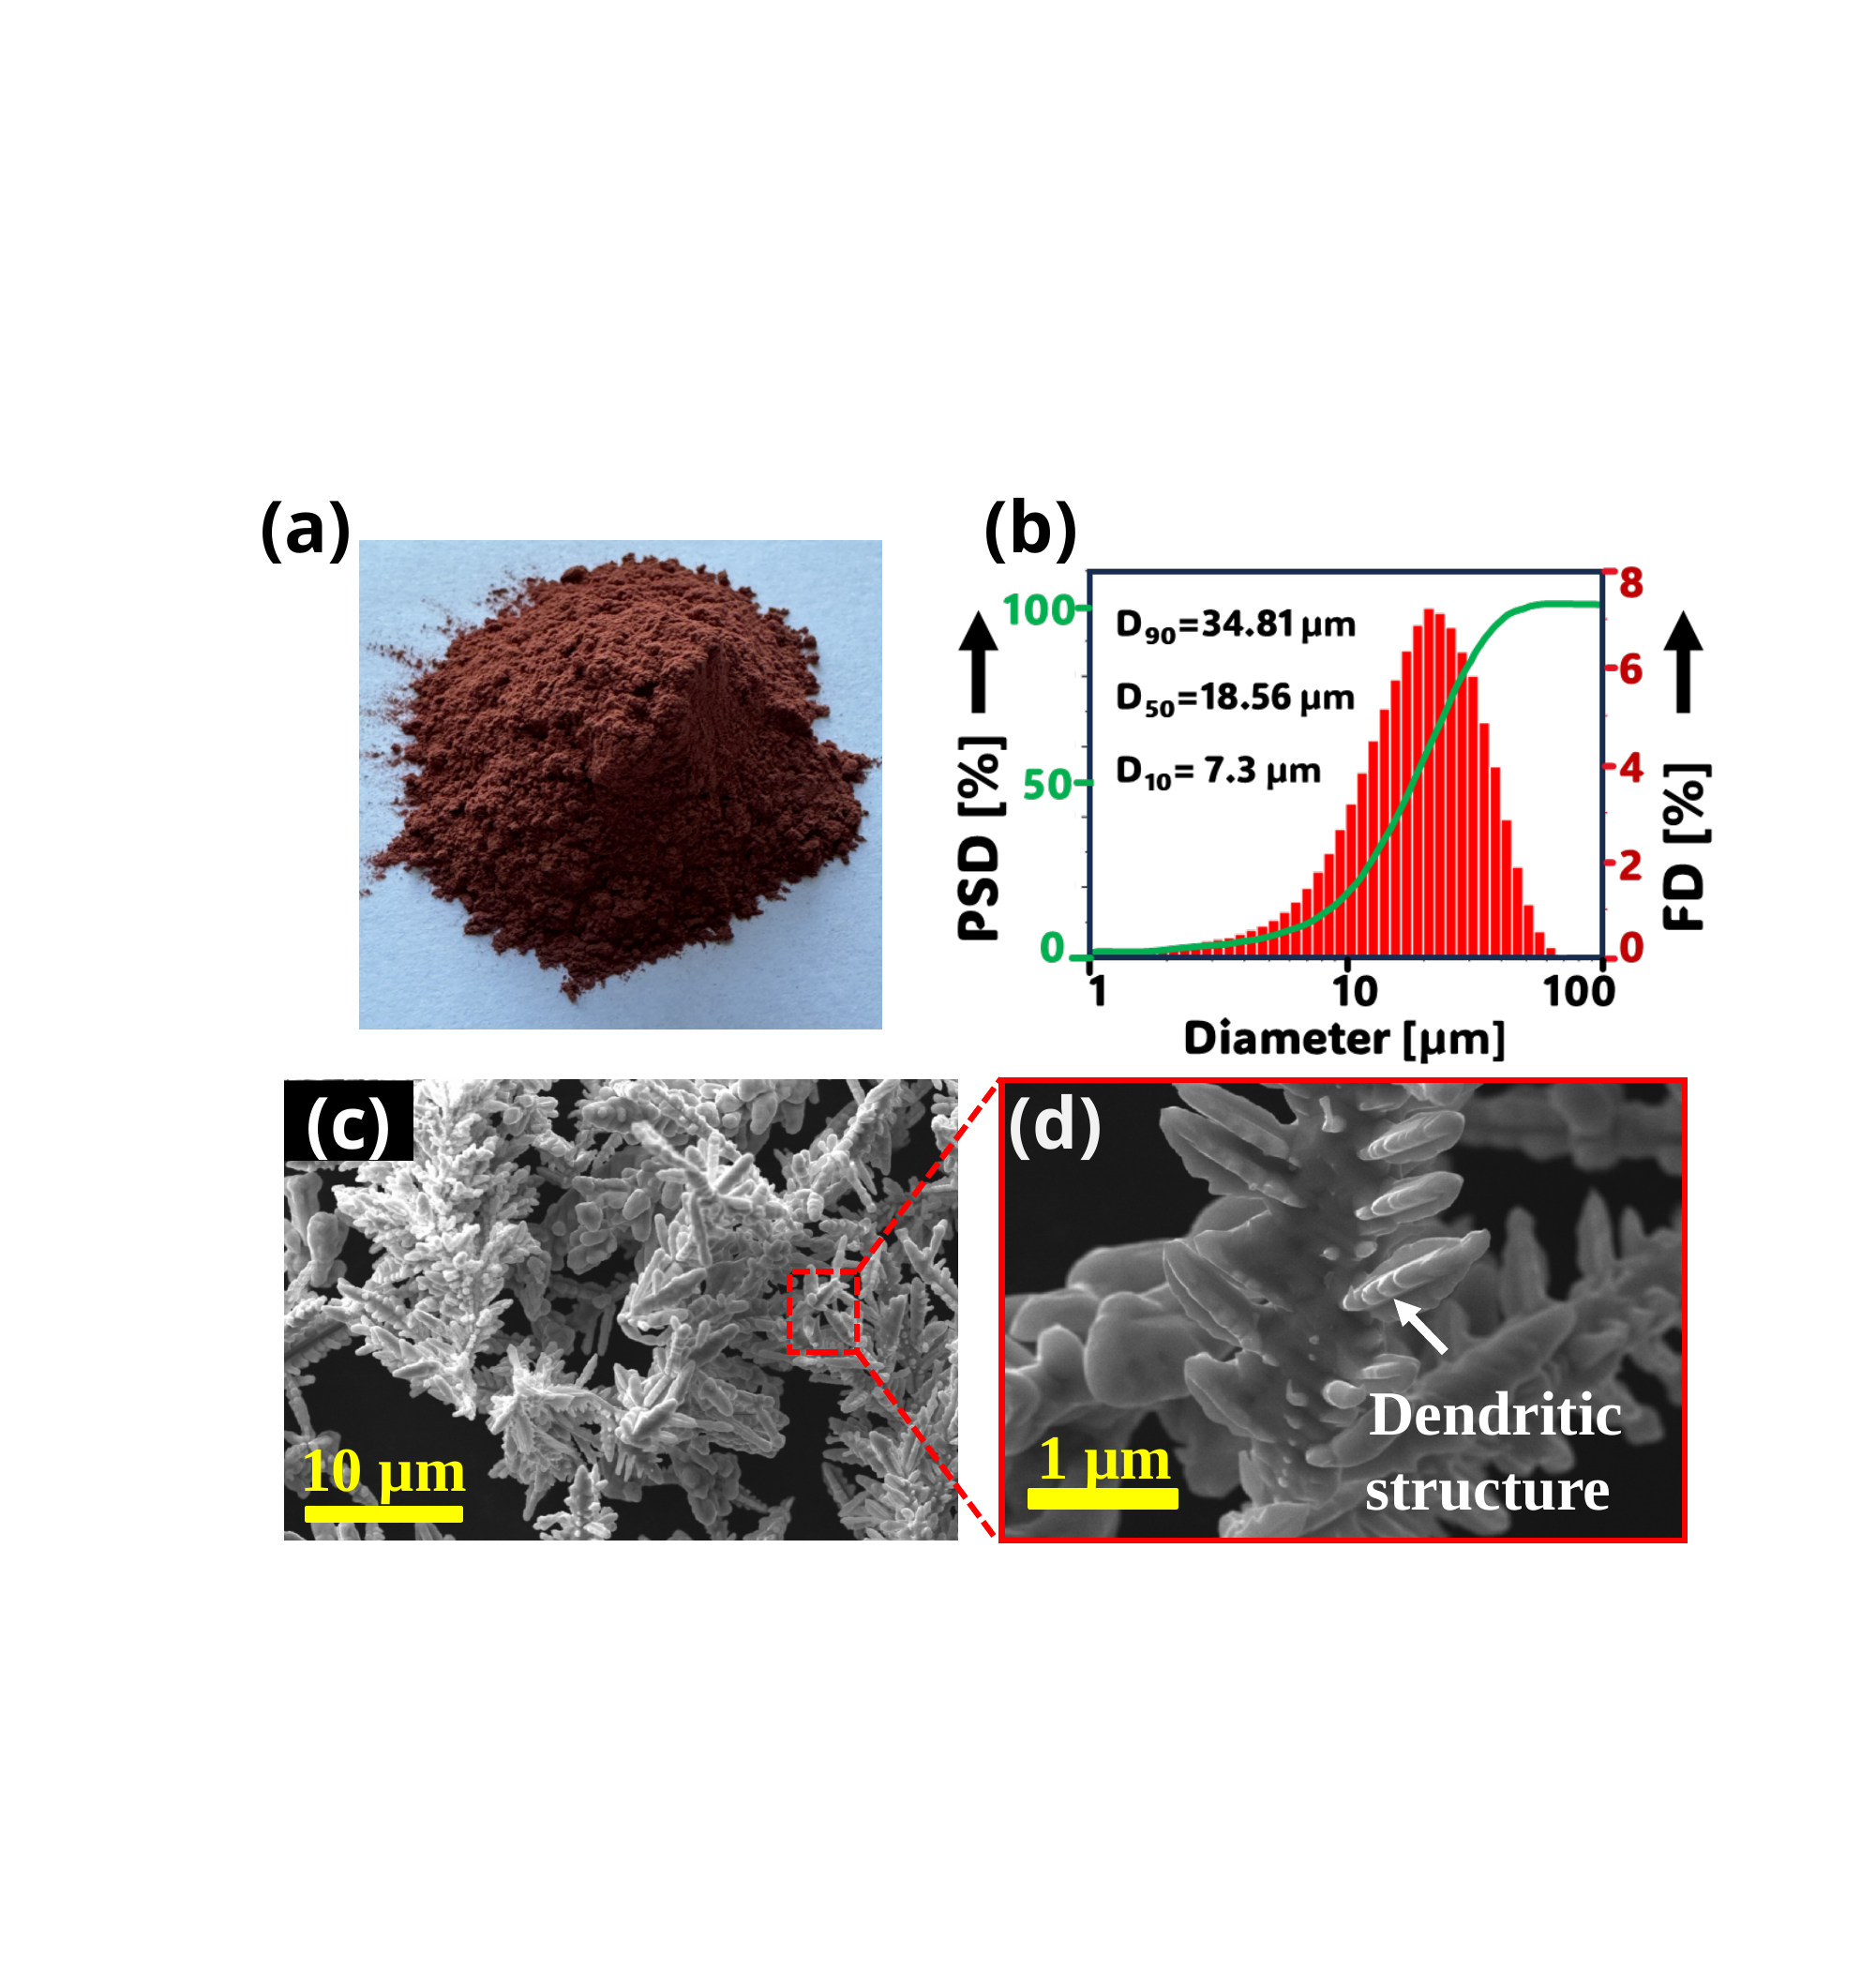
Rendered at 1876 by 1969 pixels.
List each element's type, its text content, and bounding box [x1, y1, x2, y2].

picture [359, 540, 882, 1030]
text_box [857, 1351, 997, 1539]
picture [283, 1079, 958, 1541]
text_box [857, 1078, 1001, 1271]
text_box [1393, 1299, 1446, 1352]
picture [926, 542, 1750, 1538]
text_box (a) [232, 473, 382, 573]
text_box (b) [956, 473, 1106, 542]
